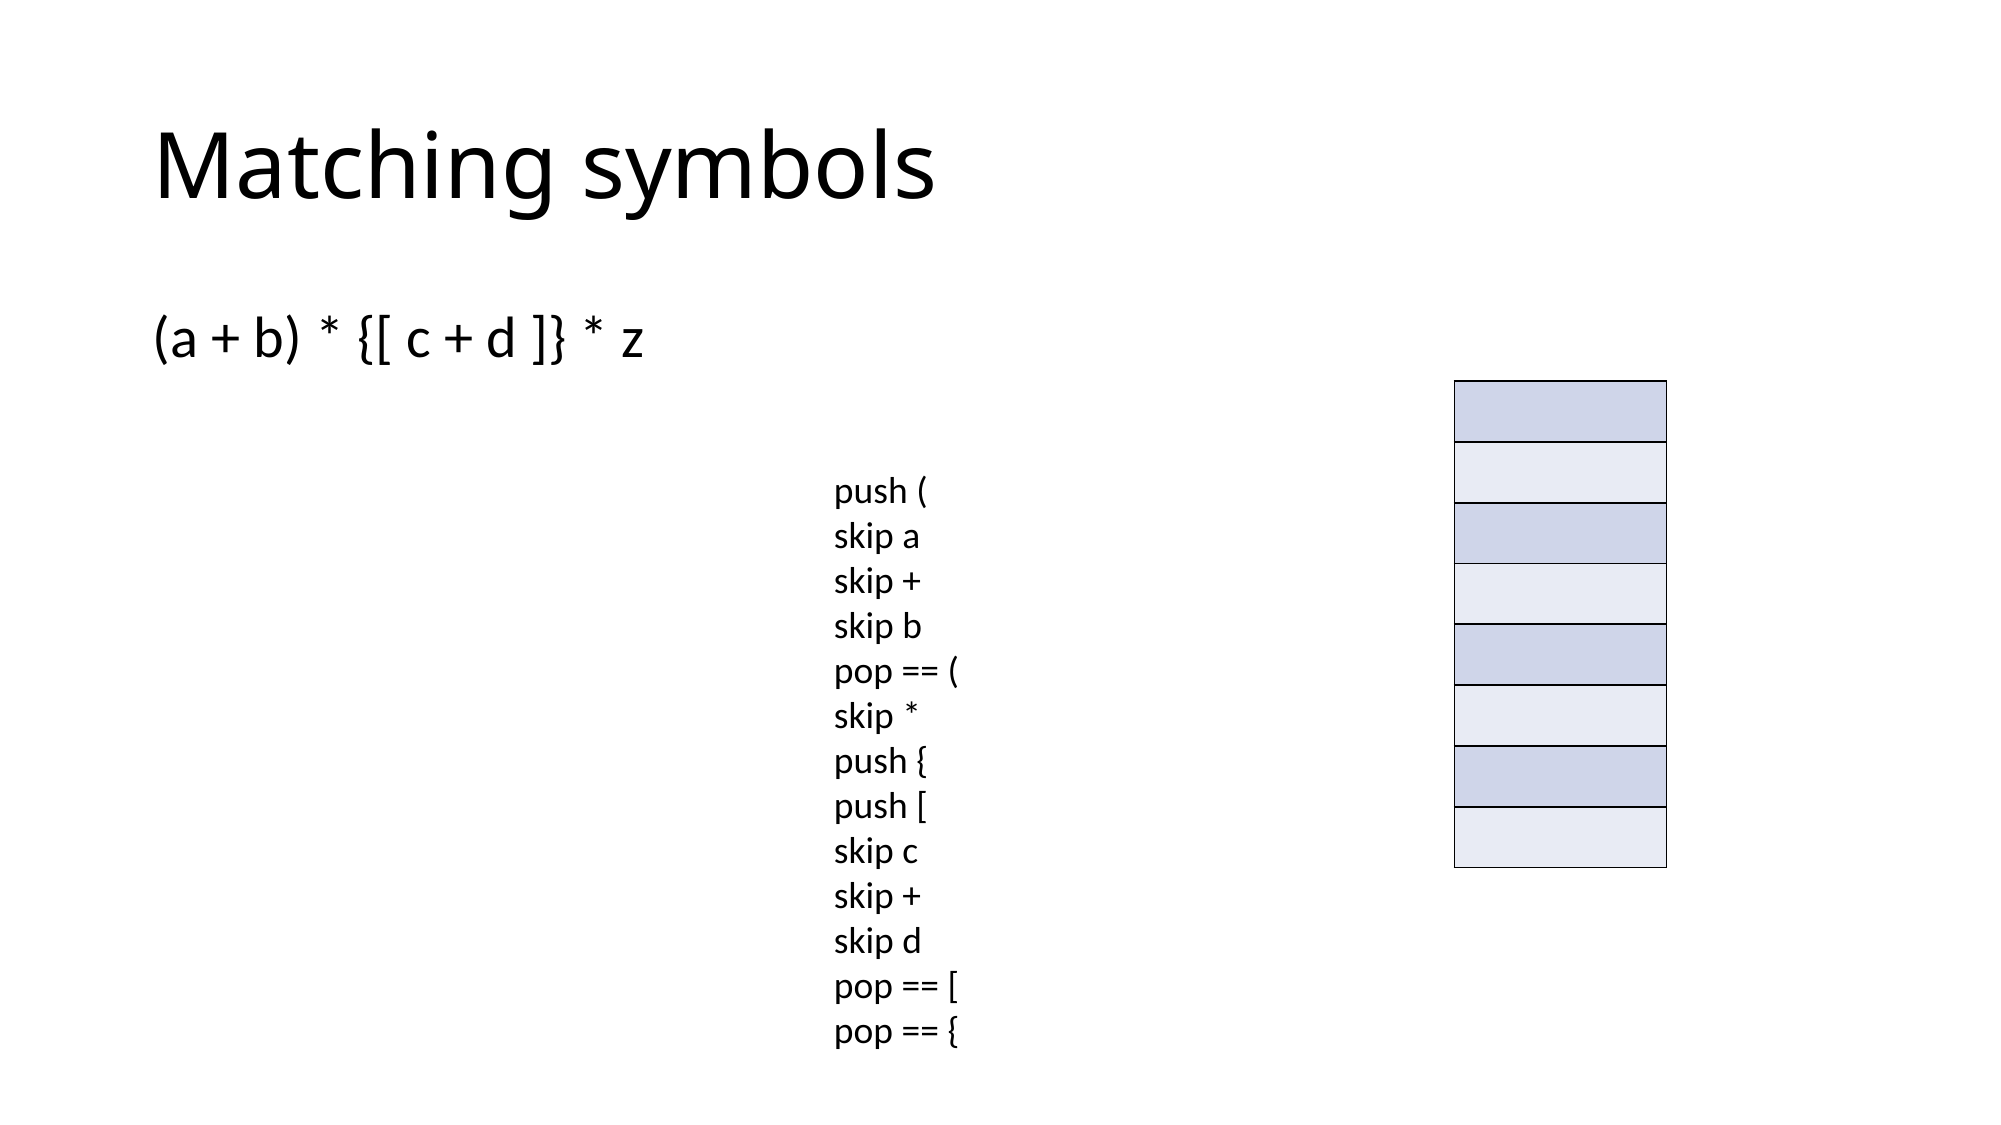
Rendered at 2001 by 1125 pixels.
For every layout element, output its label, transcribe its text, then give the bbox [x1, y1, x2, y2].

table_cell [1455, 747, 1666, 806]
text_box push ( skip a skip + skip b pop == ( skip * push { push [ skip c skip + skip d pop == [ pop == { [819, 458, 1072, 1059]
table_cell [1455, 686, 1666, 745]
table_header [1455, 382, 1666, 441]
table_cell [1455, 504, 1666, 563]
table_cell [1455, 443, 1666, 502]
list (a + b) * {[ c + d ]} * z [137, 299, 1863, 1014]
table_cell [1455, 625, 1666, 684]
title Matching symbols [137, 59, 1863, 278]
table_cell [1455, 808, 1666, 867]
table_cell [1455, 564, 1666, 623]
